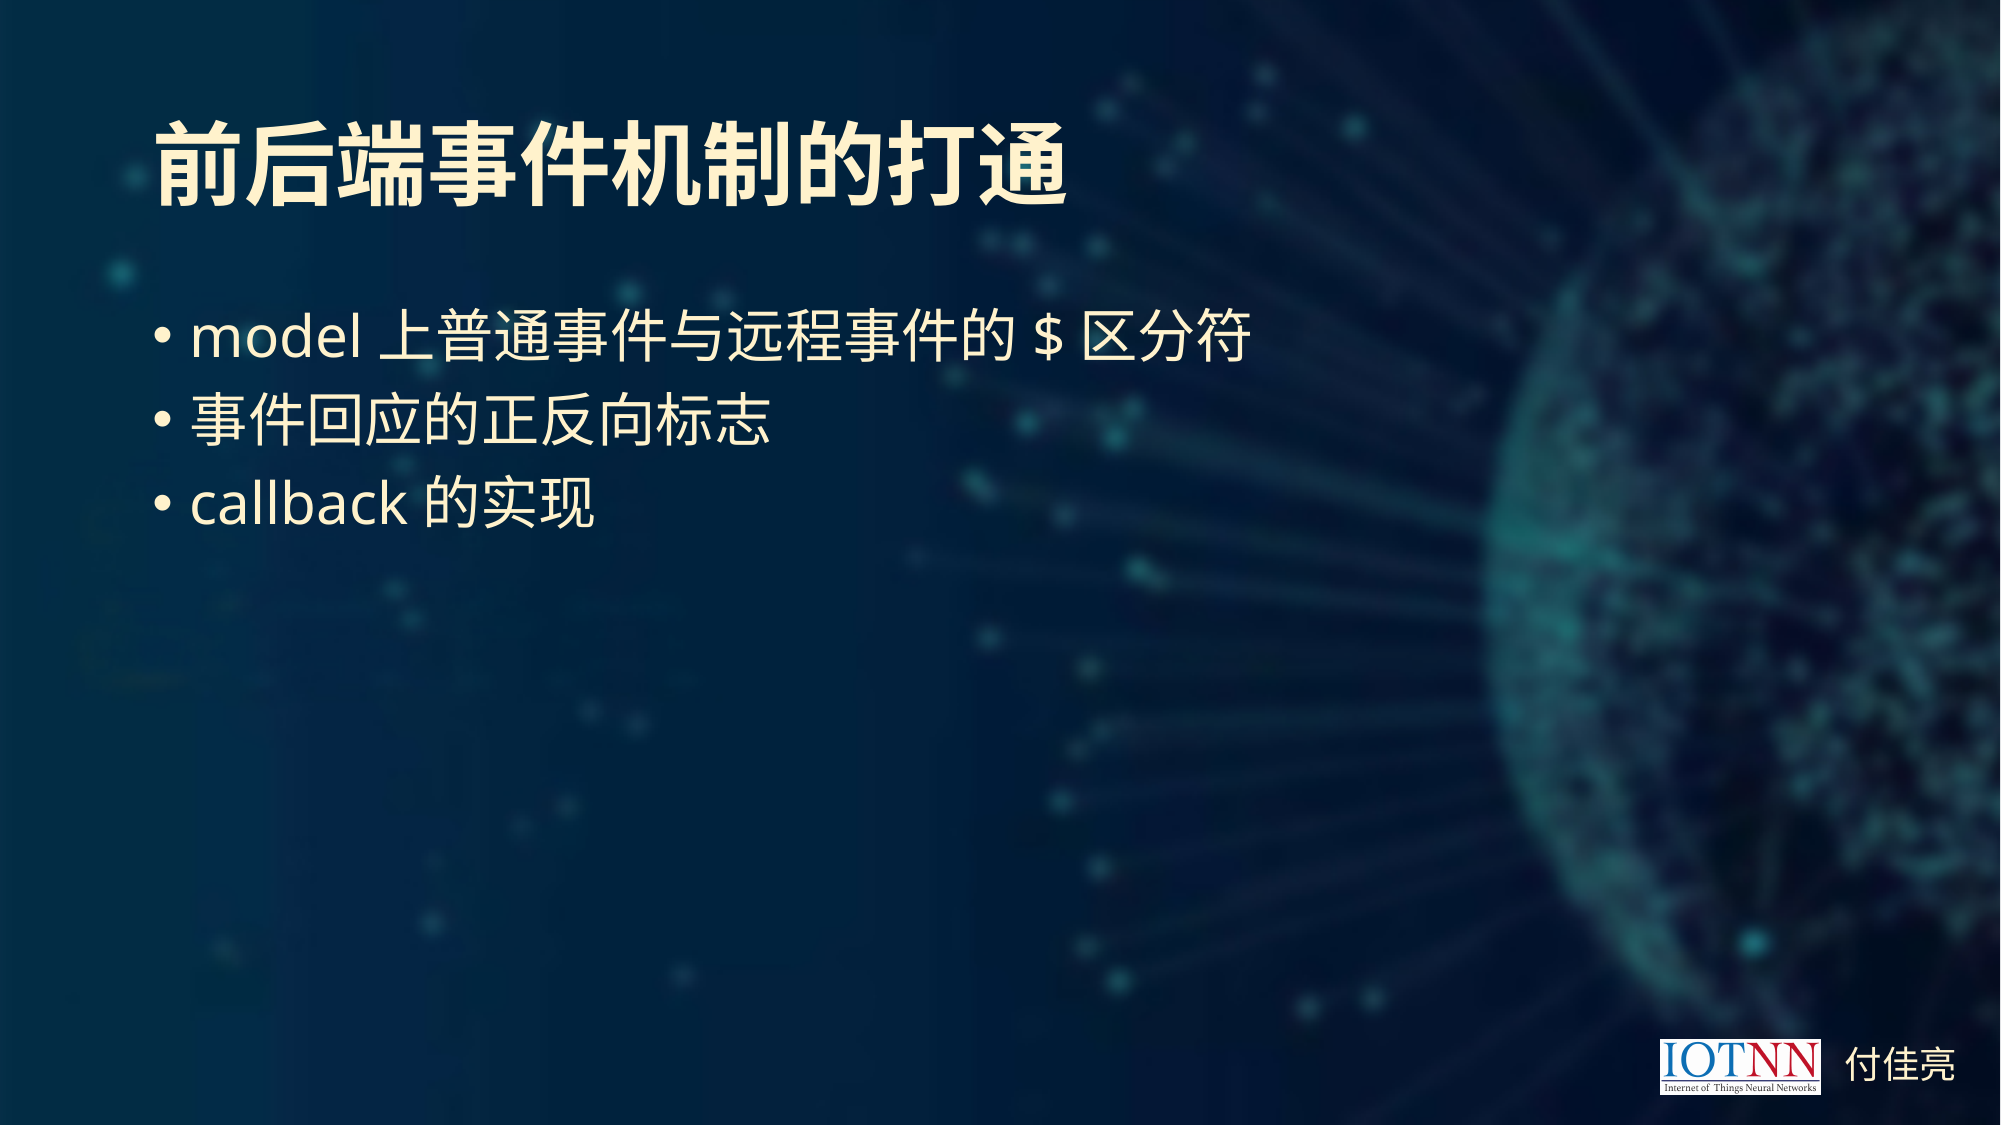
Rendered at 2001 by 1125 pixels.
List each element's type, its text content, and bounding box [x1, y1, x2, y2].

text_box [1660, 1033, 1973, 1095]
title 前后端事件机制的打通 [137, 59, 1863, 278]
picture [0, 0, 2001, 1125]
list model上普通事件与远程事件的$区分符 事件回应的正反向标志 callback的实现 [137, 299, 1863, 1014]
